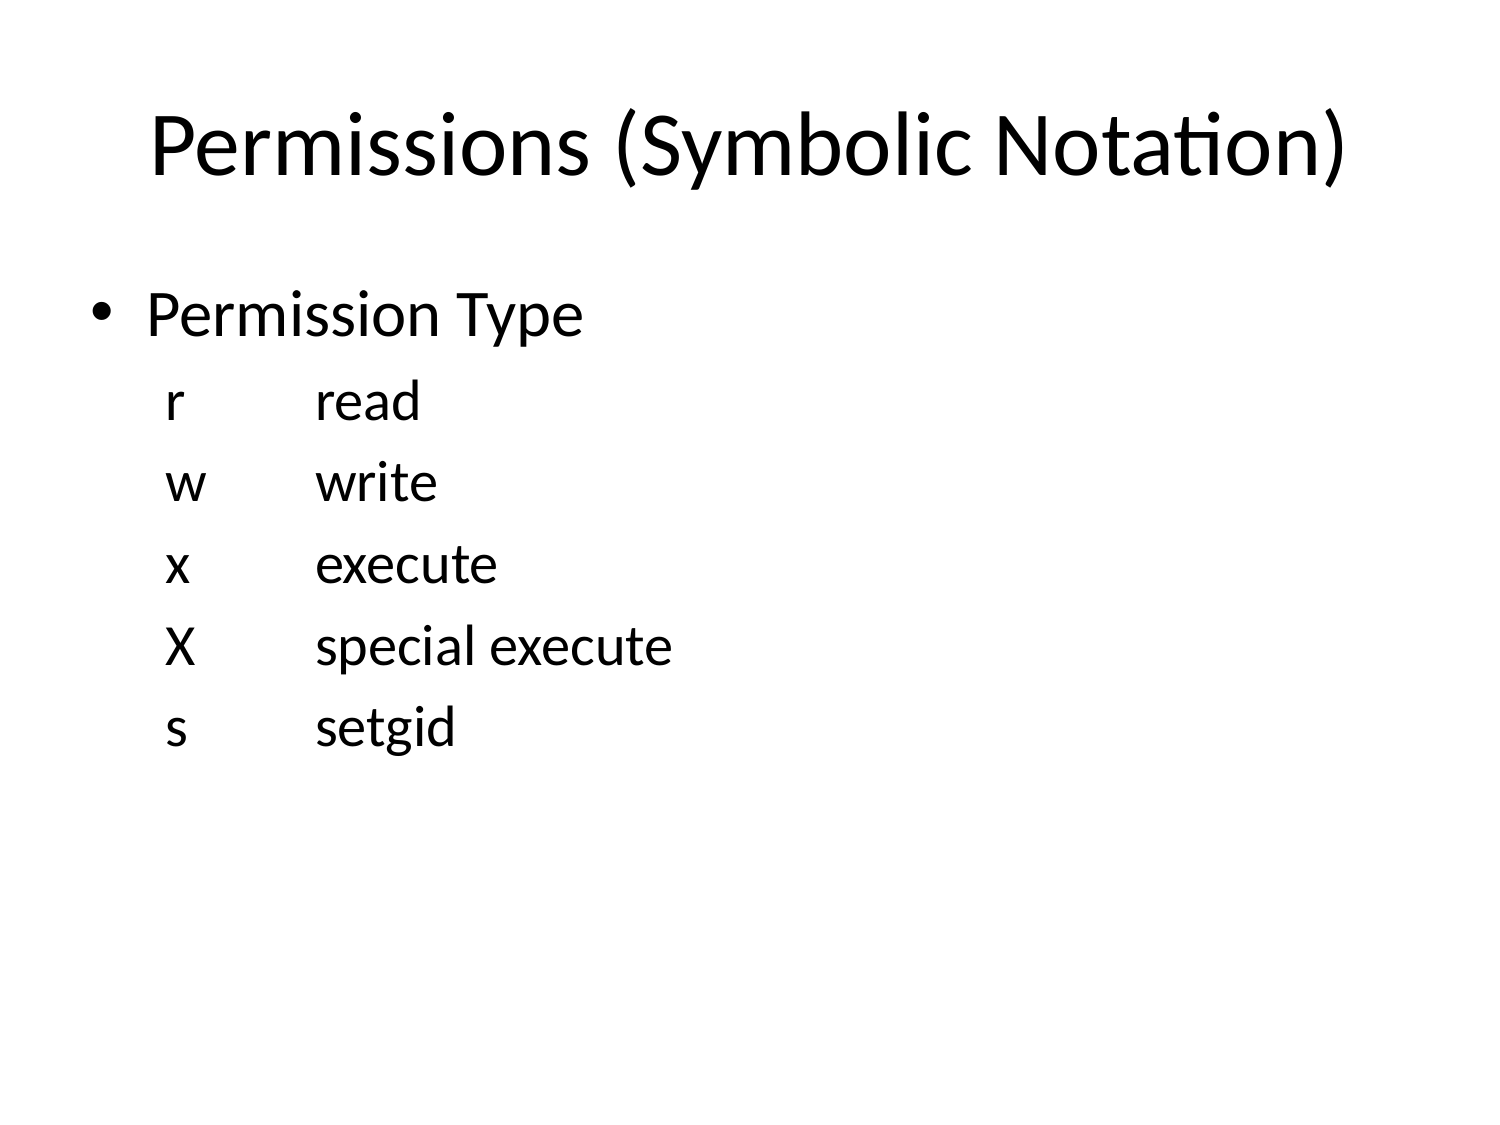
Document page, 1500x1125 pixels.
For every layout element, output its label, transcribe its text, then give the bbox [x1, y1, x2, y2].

title Permissions (Symbolic Notation) [75, 45, 1425, 233]
list Permission Type r read w write x execute X special execute s setgid [75, 262, 1425, 1005]
